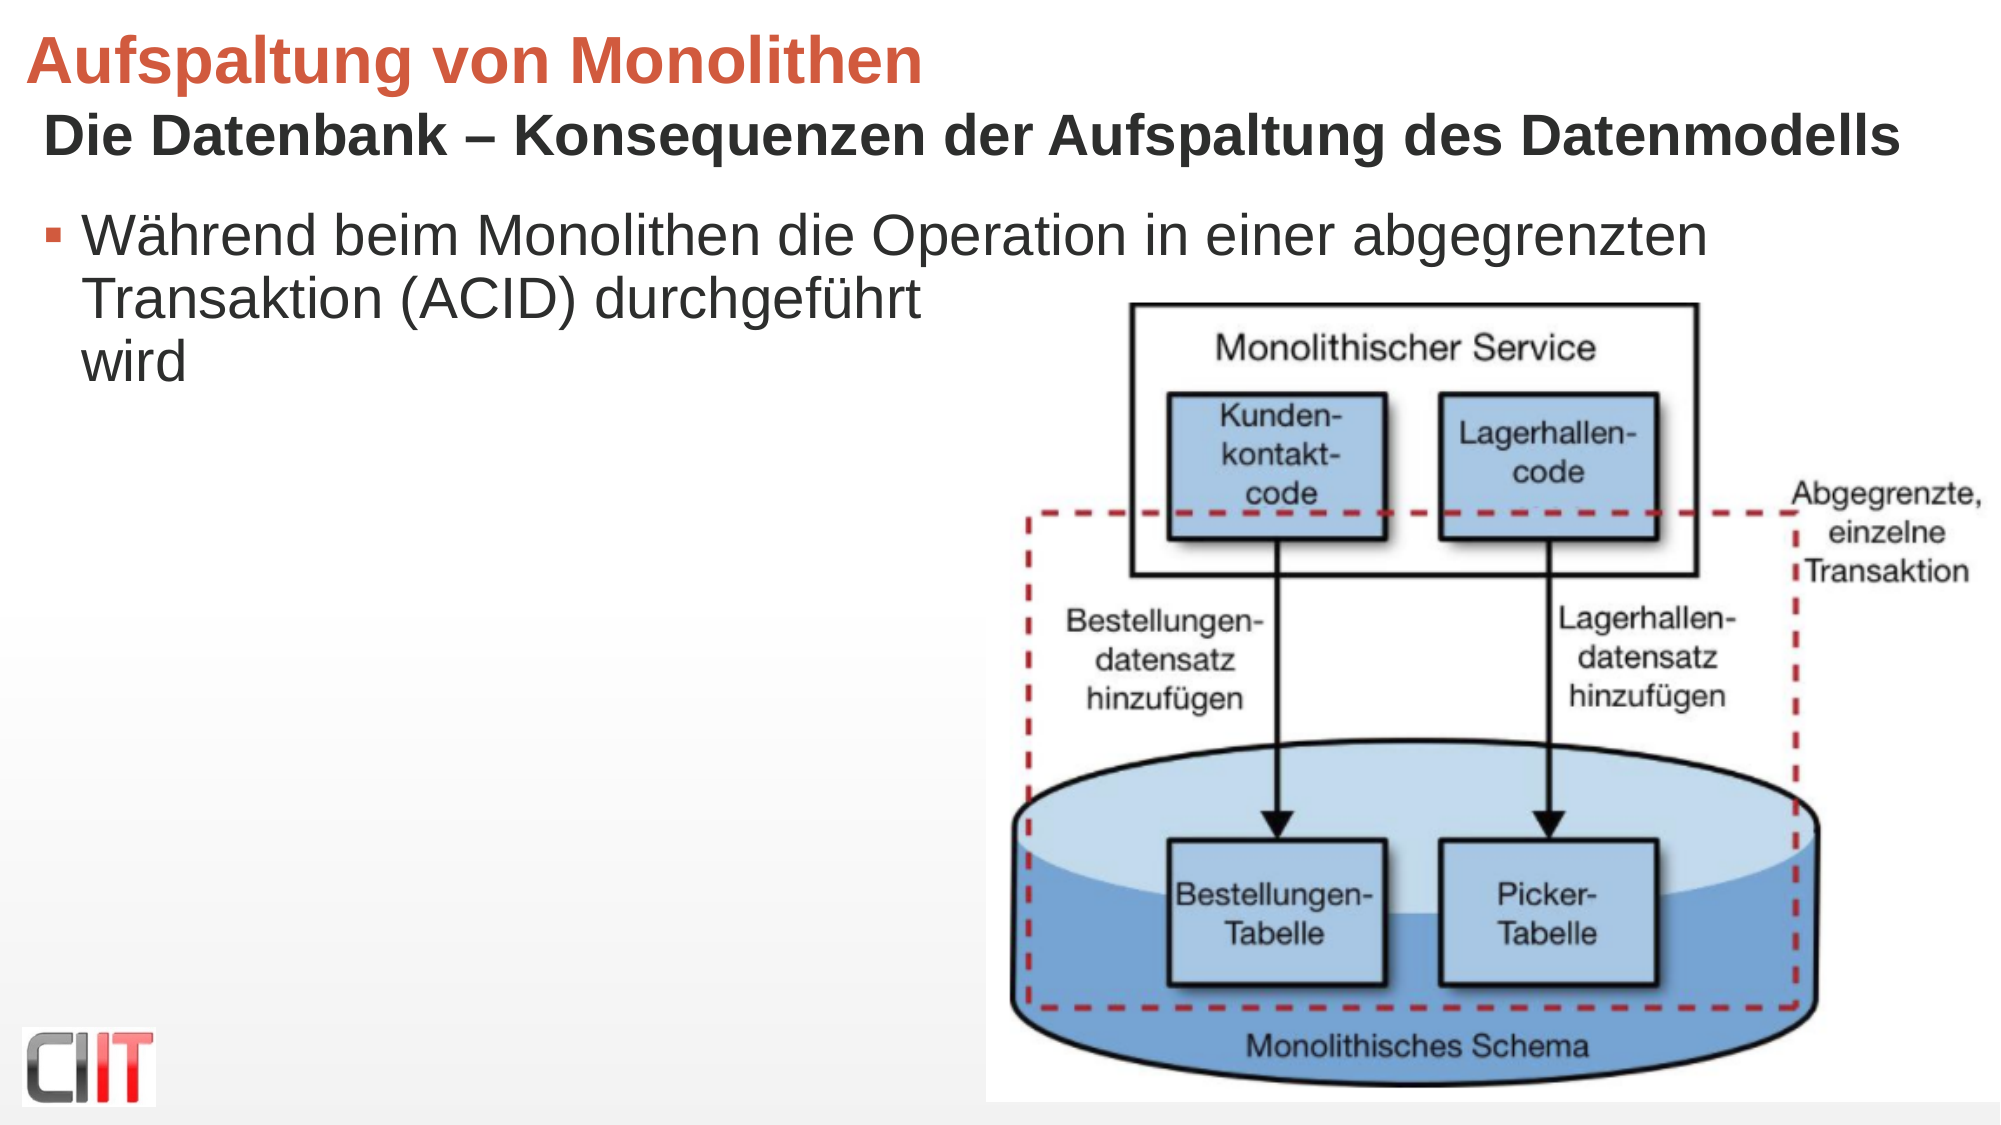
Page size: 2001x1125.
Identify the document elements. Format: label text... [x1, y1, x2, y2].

picture [986, 296, 2000, 1102]
picture [22, 1027, 156, 1107]
title Aufspaltung von Monolithen [10, 7, 1586, 106]
list Die Datenbank – Konsequenzen der Aufspaltung des Datenmodells Während beim Monolithen die Operation in einer abgegrenzten Transaktion (ACID) durchgeführt wird [28, 97, 1926, 1011]
